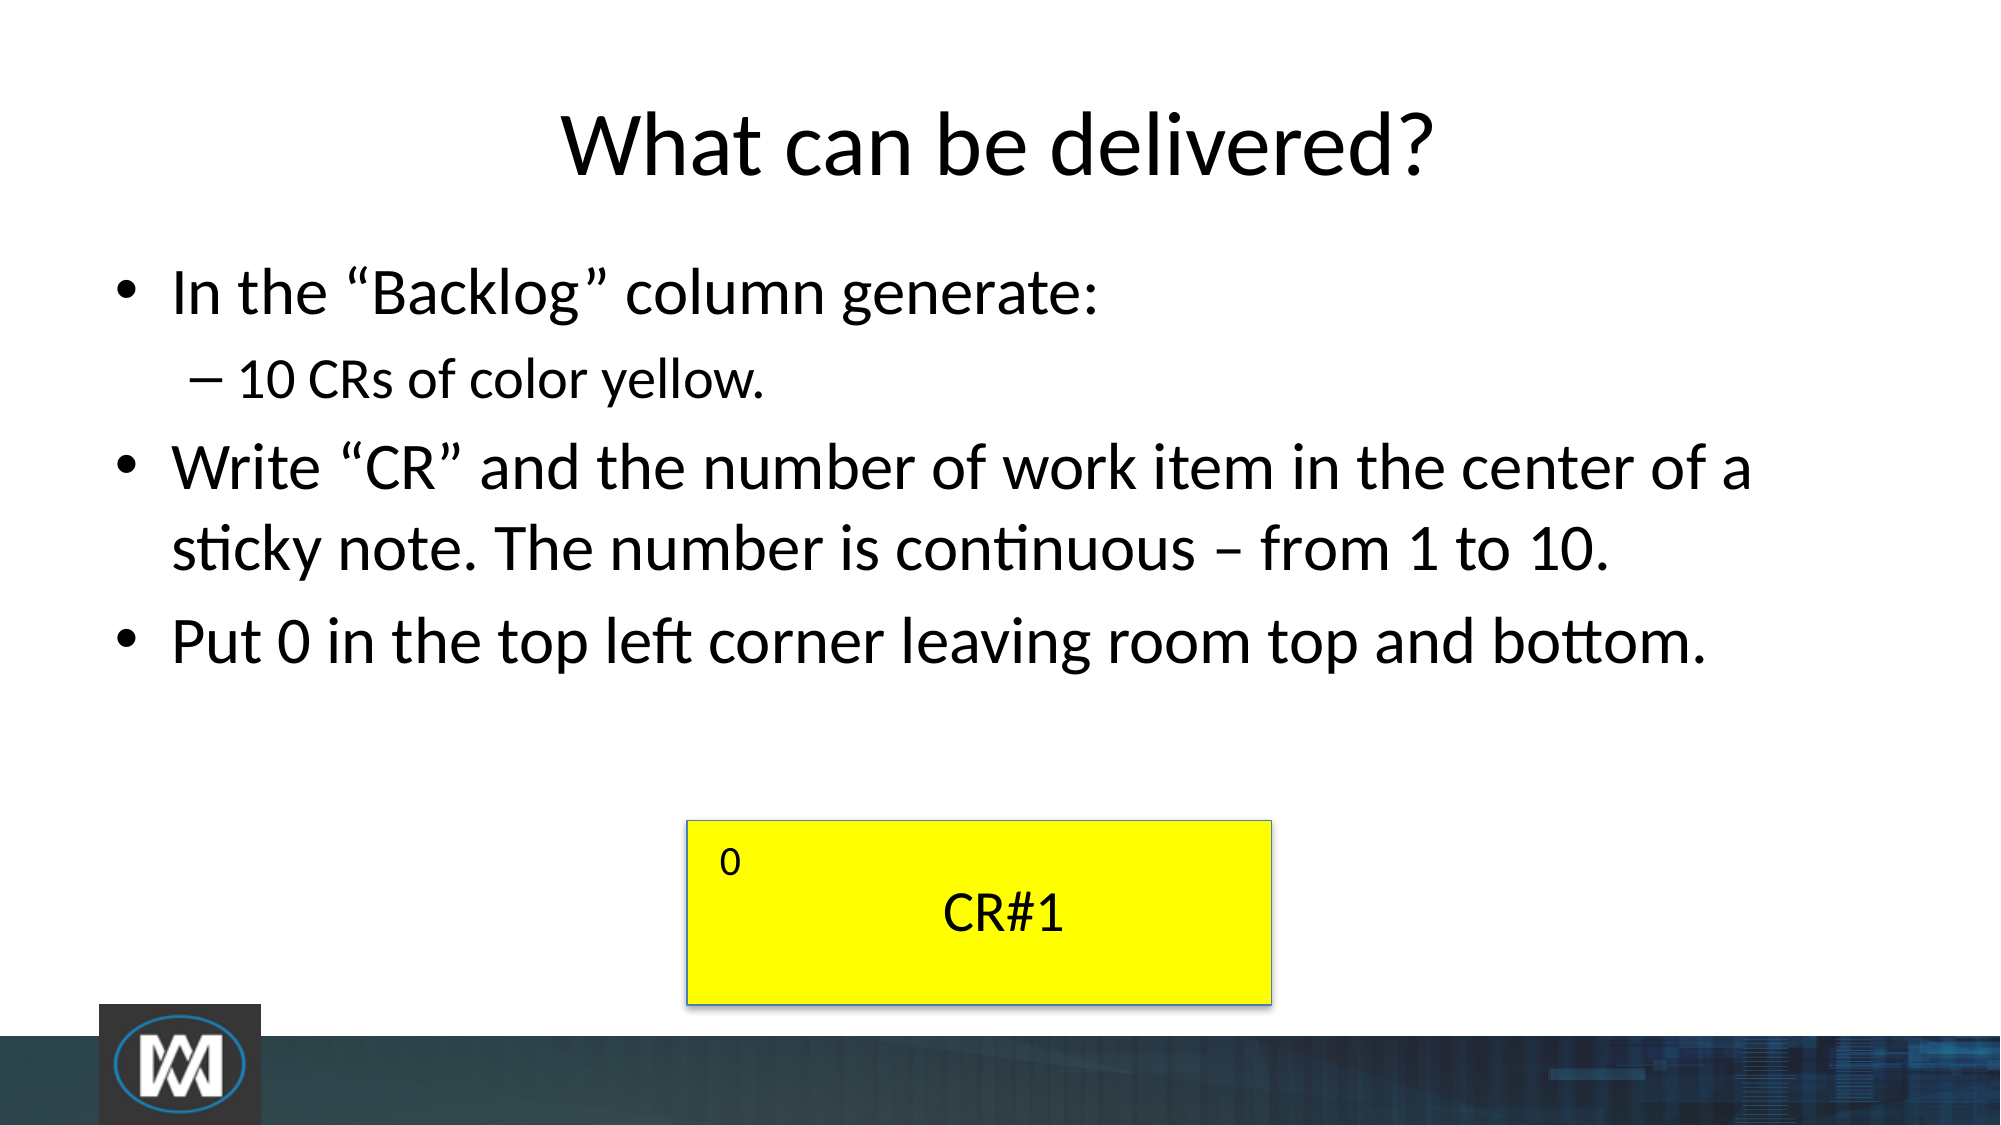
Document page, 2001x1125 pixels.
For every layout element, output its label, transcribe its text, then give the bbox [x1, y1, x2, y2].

list In the “Backlog” column generate: 10 CRs of color yellow. Write “CR” and the number of work item in the center of a sticky note. The number is continuous – from 1 to 10. Put 0 in the top left corner leaving room top and bottom. [99, 240, 1900, 798]
picture [0, 1004, 2000, 1125]
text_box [686, 820, 1272, 1006]
title What can be delivered? [99, 45, 1900, 233]
